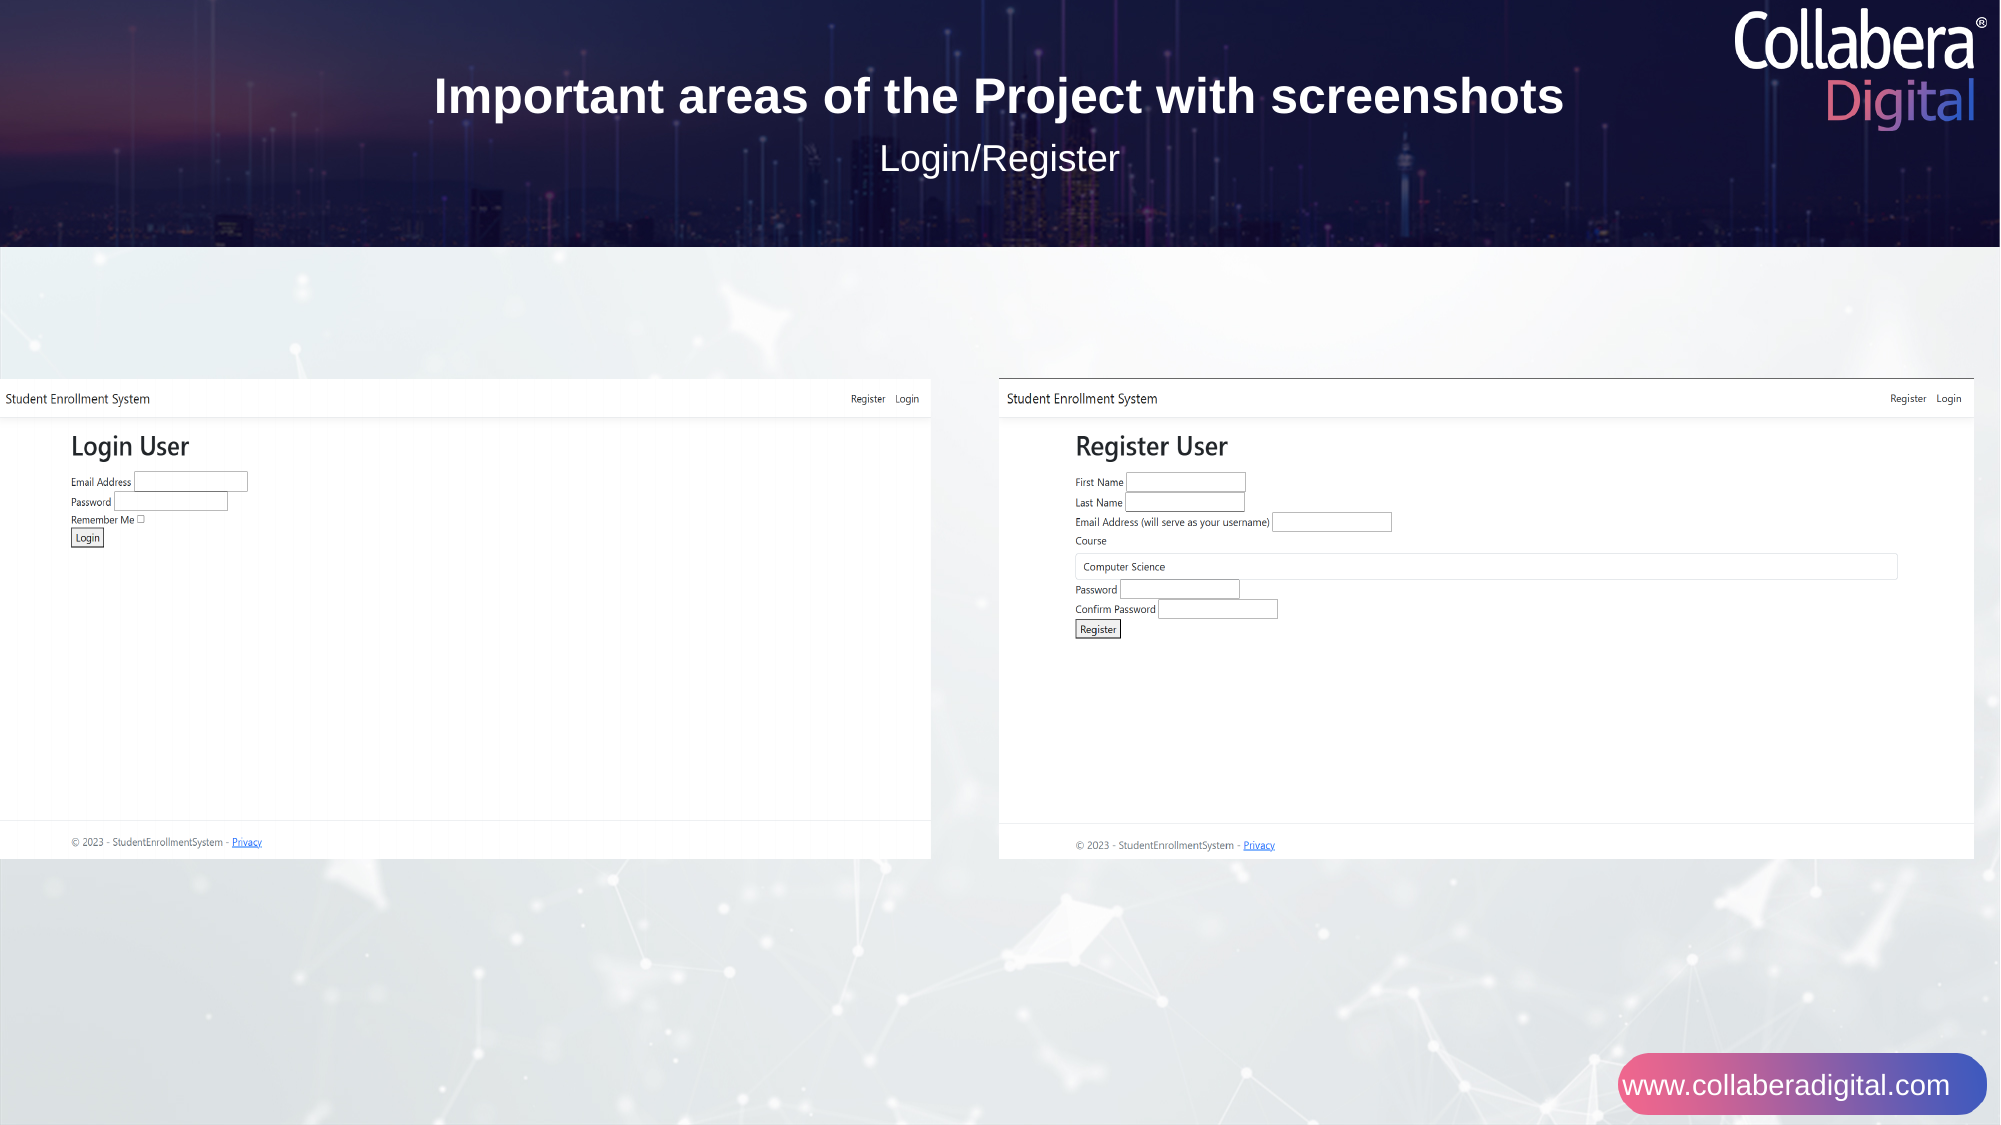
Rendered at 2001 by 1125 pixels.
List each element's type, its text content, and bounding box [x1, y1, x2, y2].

text_box Important areas of the Project with screenshots [405, 56, 1594, 132]
picture [0, 0, 2000, 1125]
text_box Login/Register [406, 126, 1594, 187]
